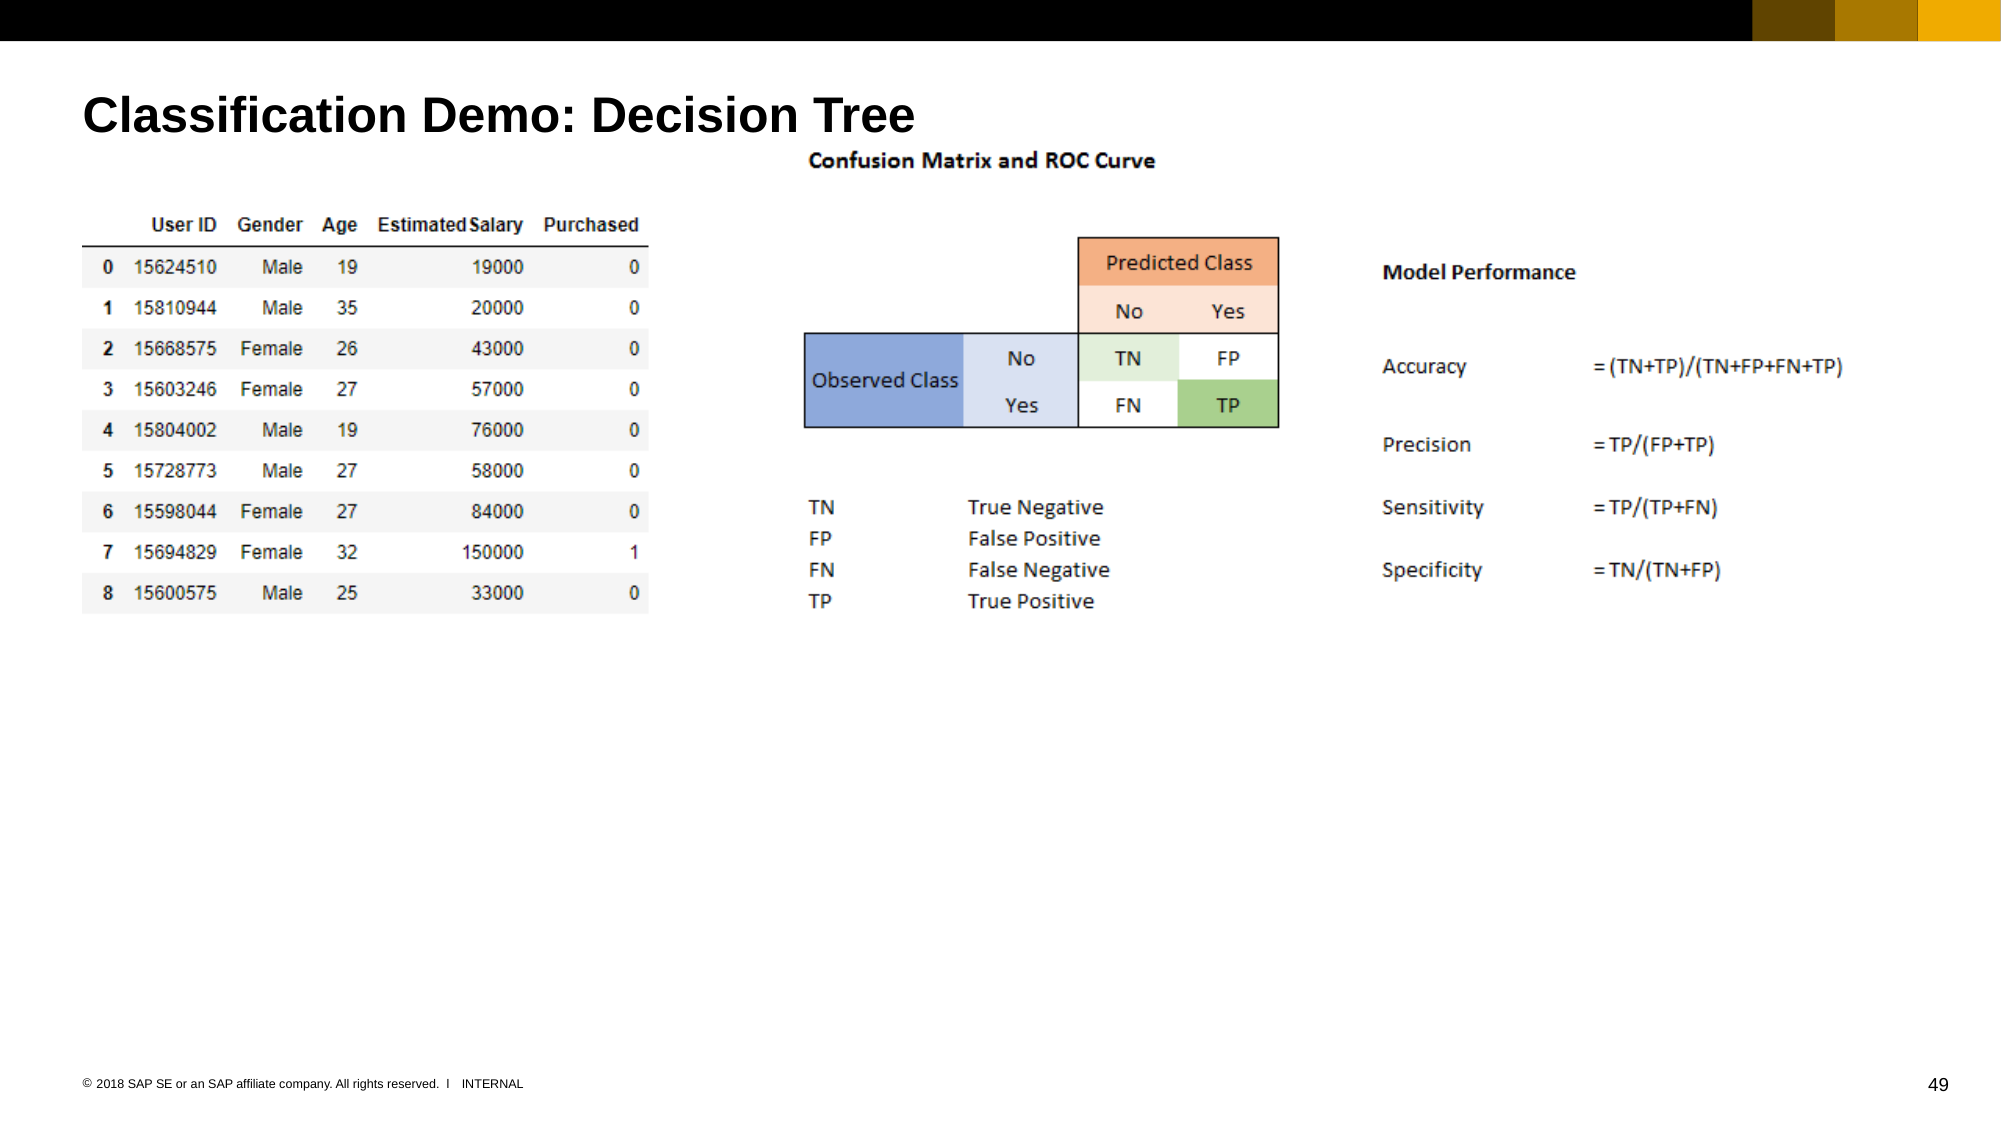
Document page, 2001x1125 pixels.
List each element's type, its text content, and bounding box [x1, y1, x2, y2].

title Classification Demo: Decision Tree [82, 82, 1918, 144]
picture [761, 137, 1894, 679]
picture [82, 191, 713, 625]
